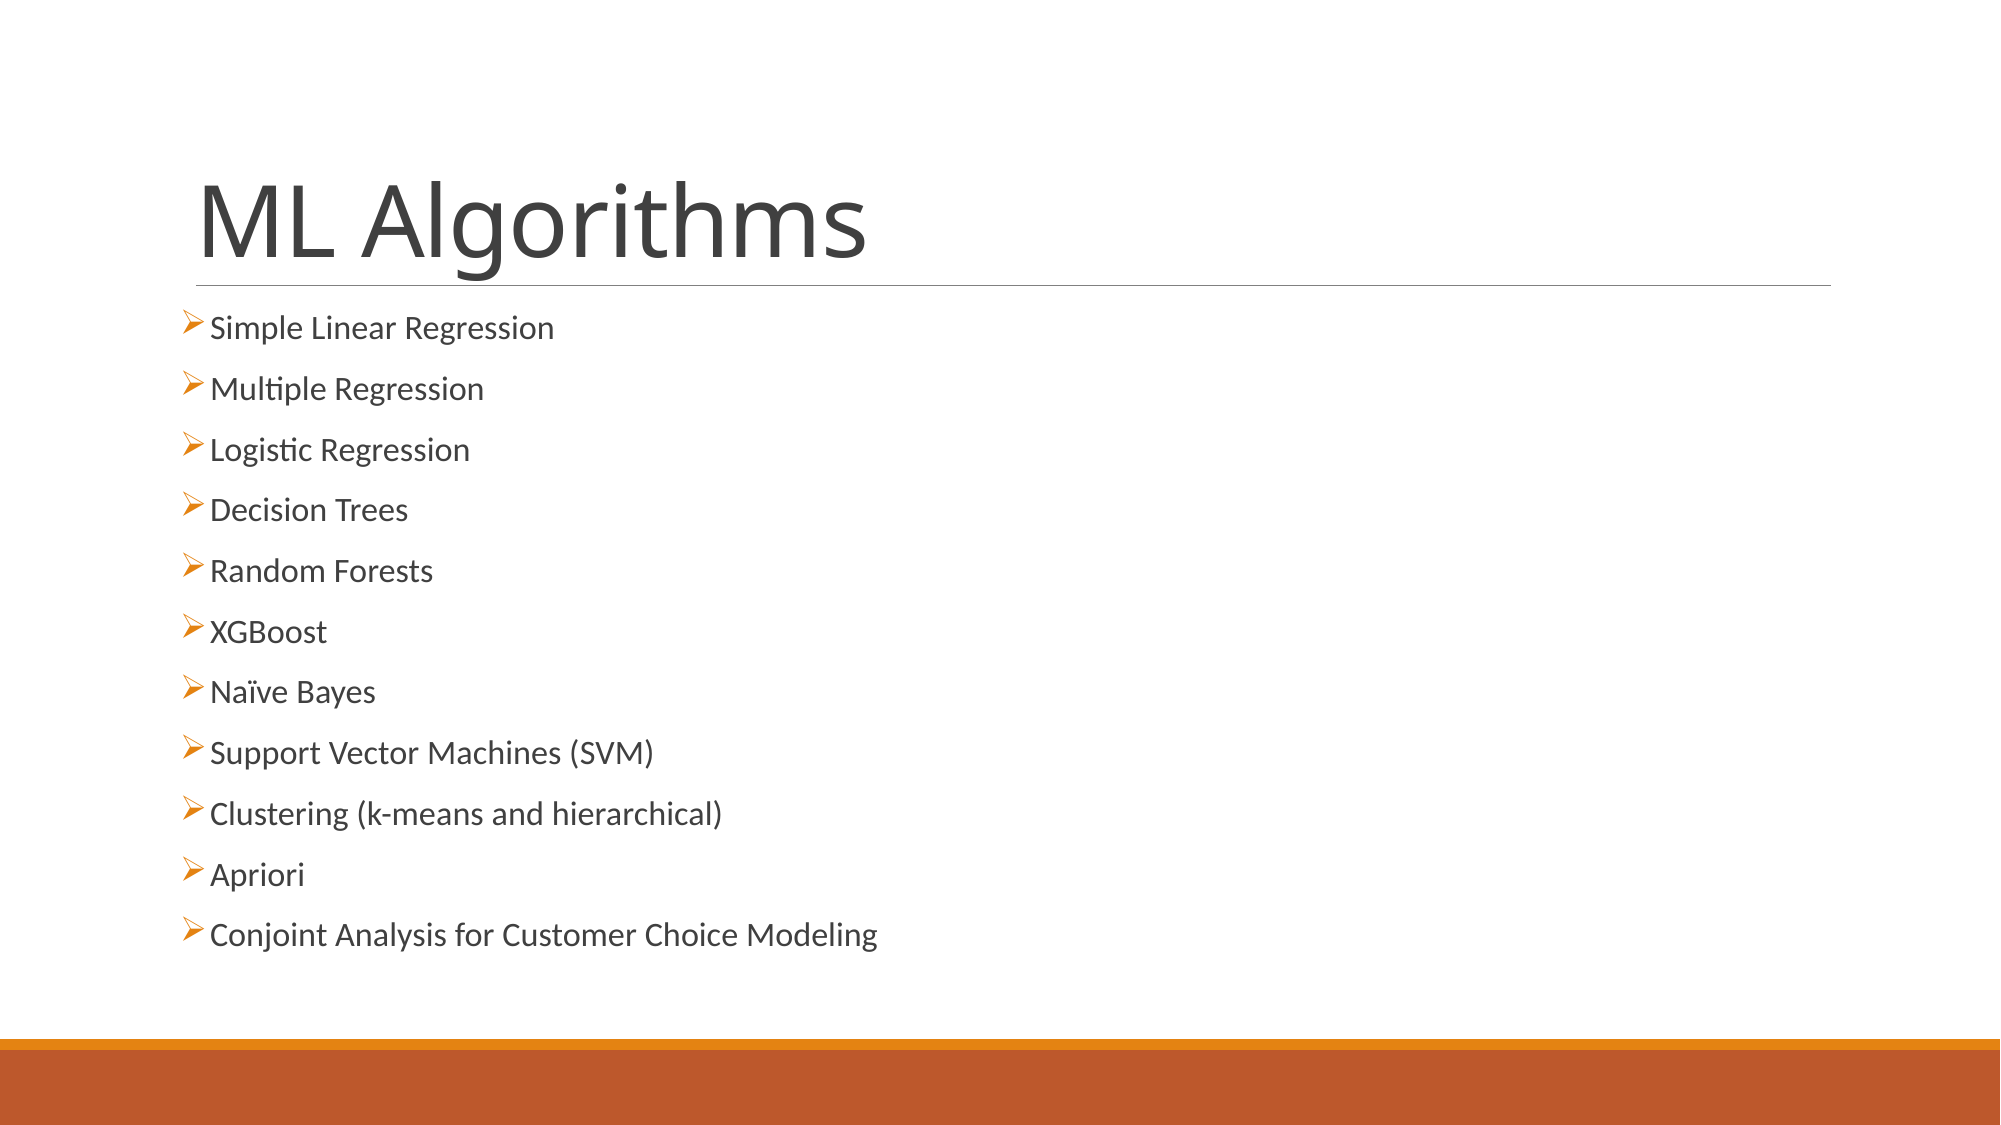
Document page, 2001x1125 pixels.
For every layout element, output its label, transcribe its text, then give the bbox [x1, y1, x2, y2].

title ML Algorithms [180, 47, 1830, 285]
list Simple Linear Regression Multiple Regression Logistic Regression Decision Trees Random Forests XGBoost Naïve Bayes Support Vector Machines (SVM) Clustering (k-means and hierarchical) Apriori Conjoint Analysis for Customer Choice Modeling [180, 302, 1830, 963]
